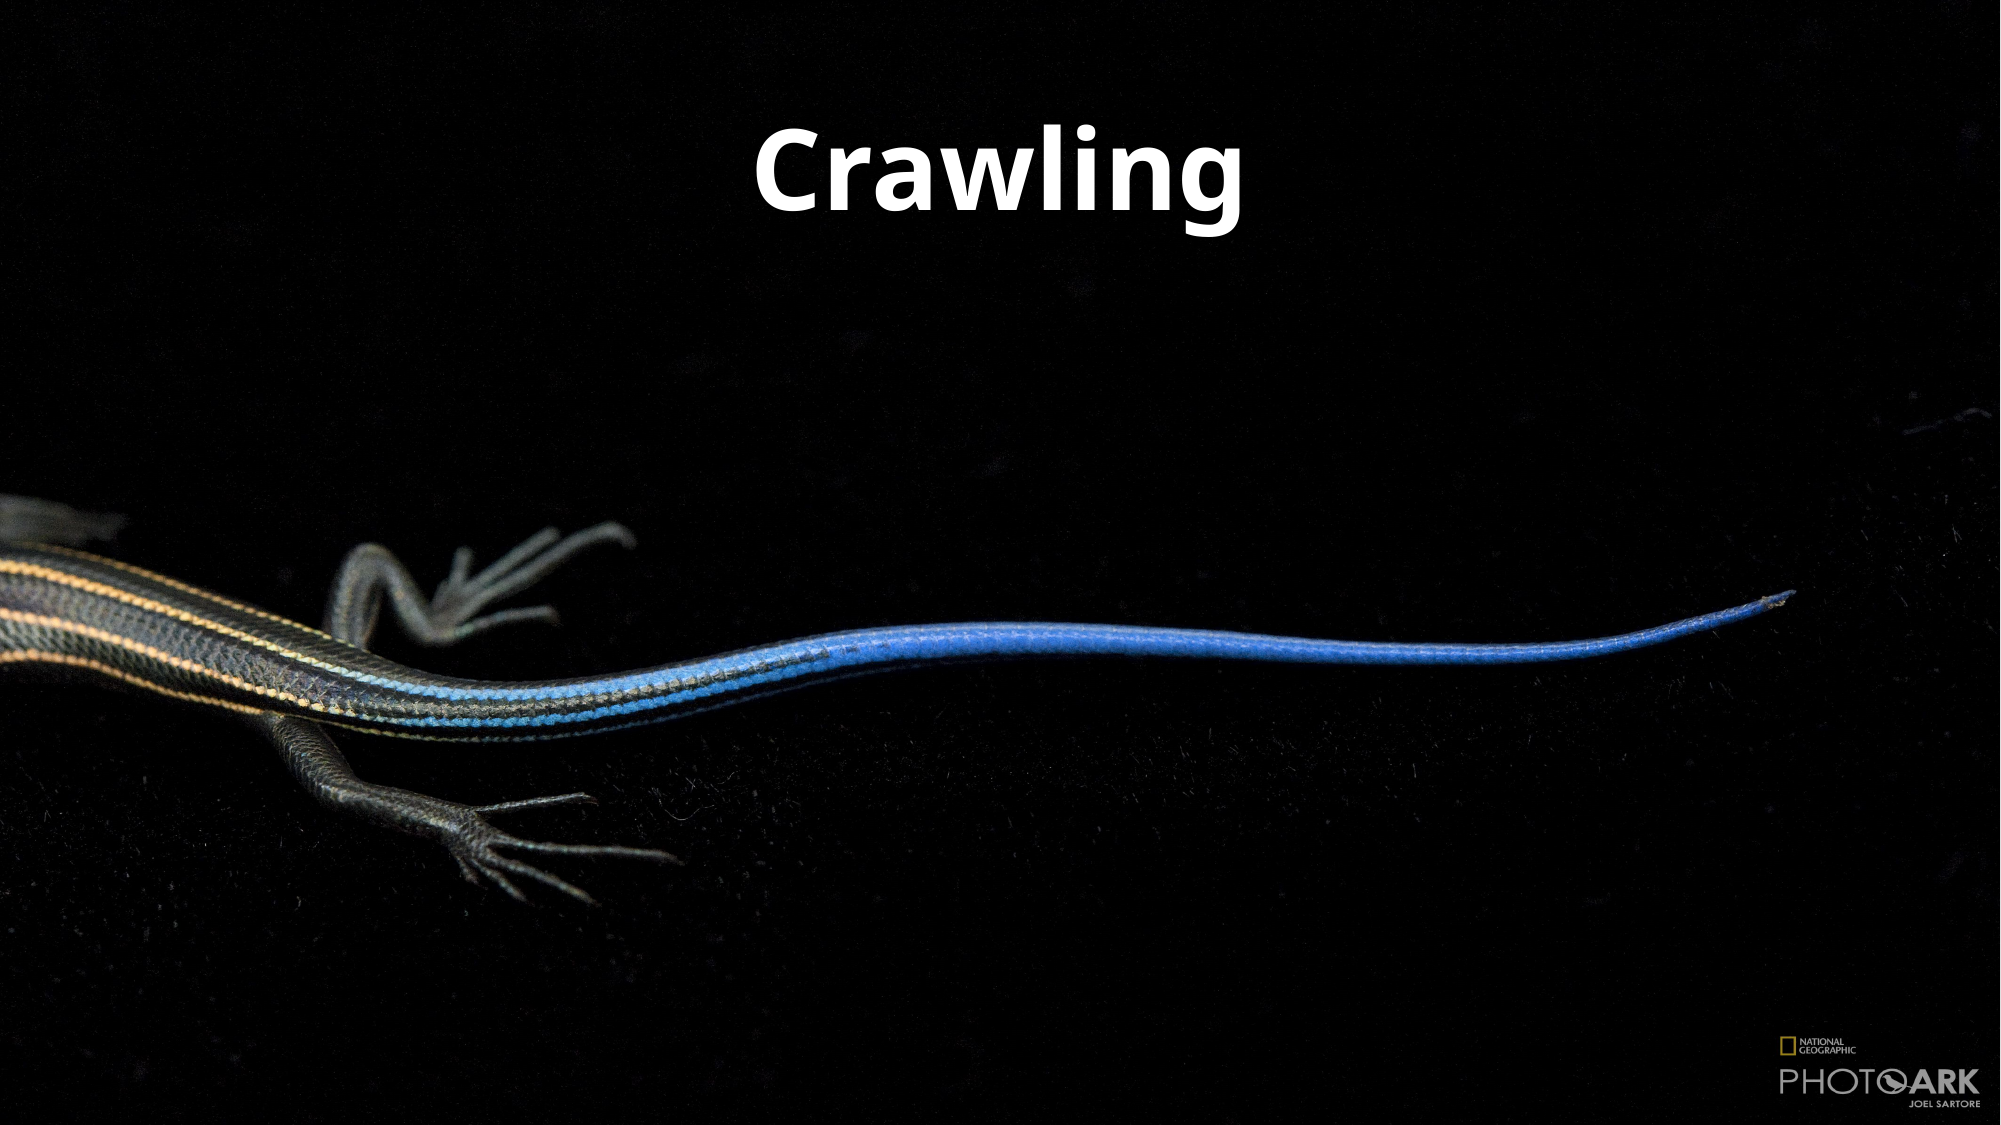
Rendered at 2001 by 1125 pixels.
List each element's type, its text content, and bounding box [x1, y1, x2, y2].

text_box [0, 0, 2000, 1125]
text_box Crawling [636, 77, 1364, 271]
